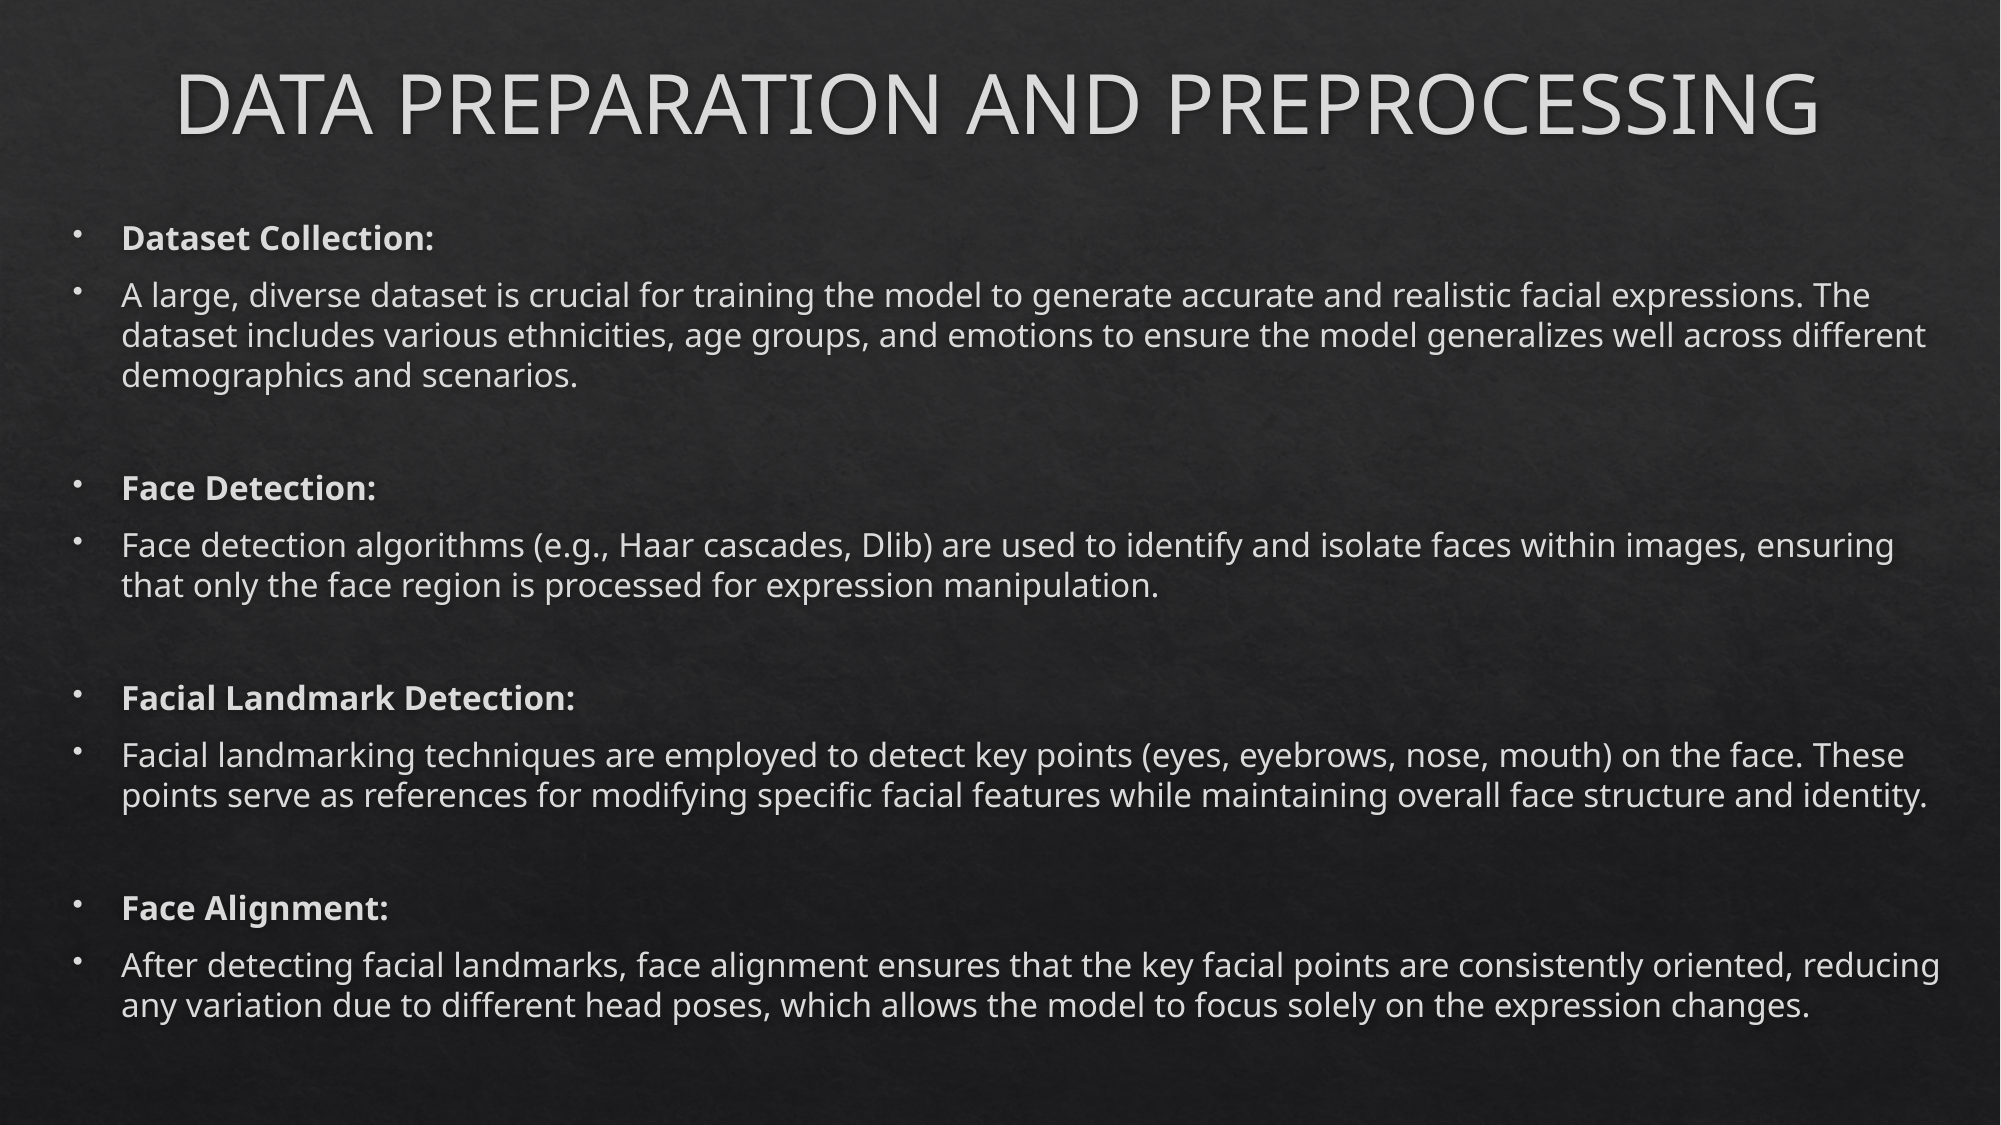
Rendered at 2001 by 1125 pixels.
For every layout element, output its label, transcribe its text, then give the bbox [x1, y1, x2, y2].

title DATA PREPARATION AND PREPROCESSING [33, 32, 1963, 170]
list Dataset Collection: A large, diverse dataset is crucial for training the model to generate accurate and realistic facial expressions. The dataset includes various ethnicities, age groups, and emotions to ensure the model generalizes well across different demographics and scenarios. Face Detection: Face detection algorithms (e.g., Haar cascades, Dlib) are used to identify and isolate faces within images, ensuring that only the face region is processed for expression manipulation. Facial Landmark Detection: Facial landmarking techniques are employed to detect key points (eyes, eyebrows, nose, mouth) on the face. These points serve as references for modifying specific facial features while maintaining overall face structure and identity. Face Alignment: After detecting facial landmarks, face alignment ensures that the key facial points are consistently oriented, reducing any variation due to different head poses, which allows the model to focus solely on the expression changes. [53, 209, 1963, 1072]
